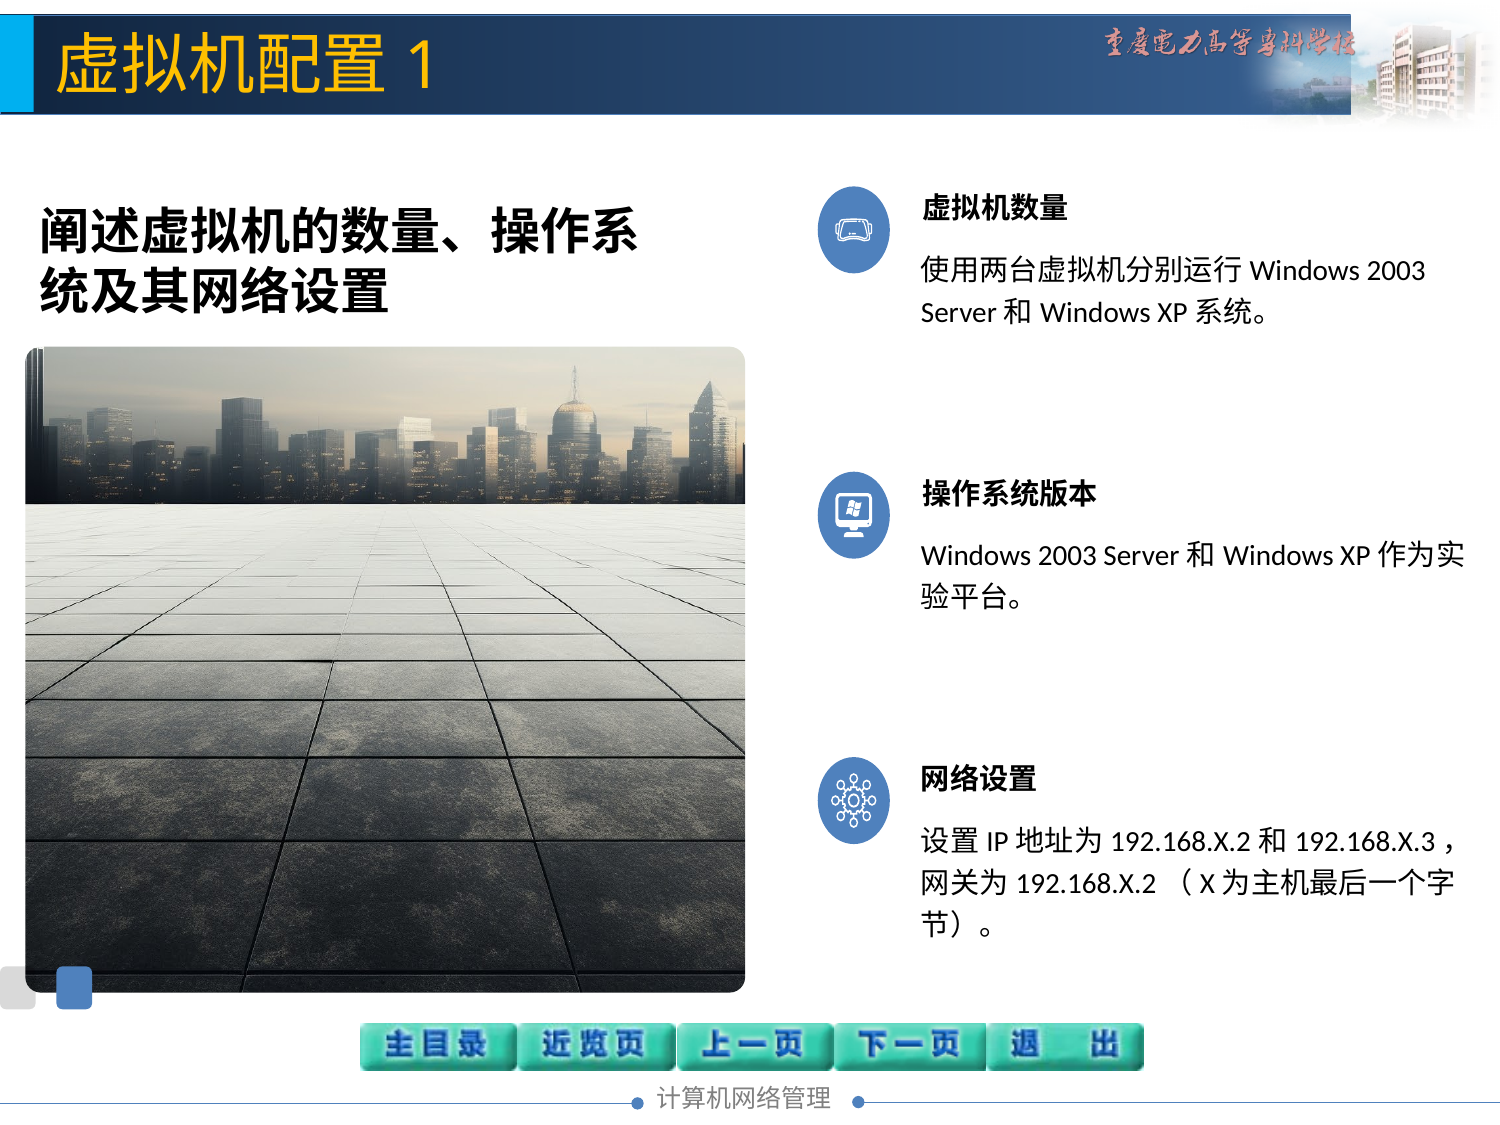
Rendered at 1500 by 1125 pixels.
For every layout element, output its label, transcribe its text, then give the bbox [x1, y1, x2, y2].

picture [1084, 15, 1374, 24]
picture [360, 1023, 676, 1071]
text_box 虚拟机配置1 [40, 24, 1500, 171]
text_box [0, 171, 1500, 1010]
picture [677, 1023, 1144, 1071]
